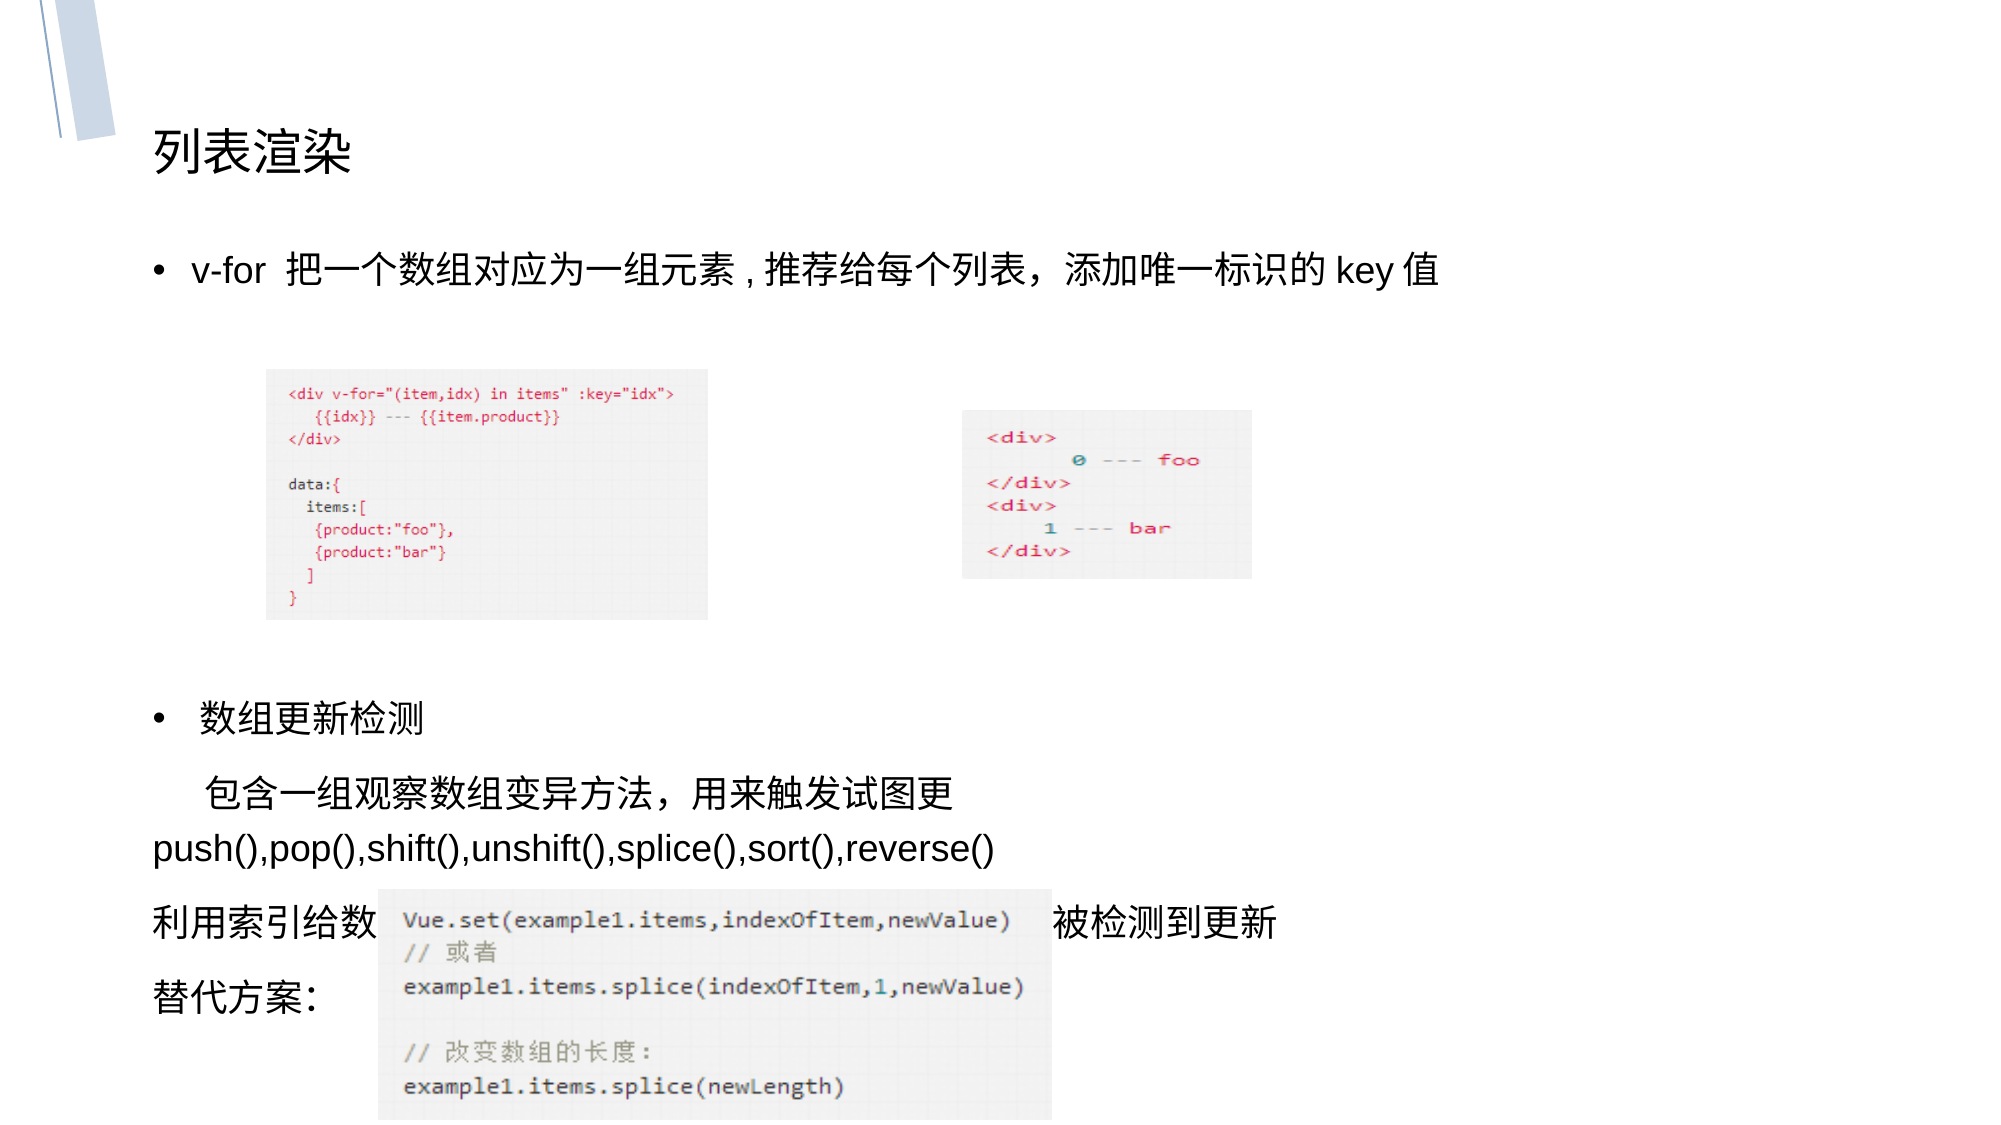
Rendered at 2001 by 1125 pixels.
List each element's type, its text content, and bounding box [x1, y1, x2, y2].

text_box 列表渲染 [137, 41, 1785, 208]
picture [961, 410, 1252, 579]
picture [266, 369, 708, 620]
picture [378, 889, 1052, 1120]
text_box v-for 把一个数组对应为一组元素,推荐给每个列表，添加唯一标识的key值 数组更新检测 包含一组观察数组变异方法，用来触发试图更push(),pop(),shift(),unshift(),splice(),sort(),reverse() 利用索引给数组赋值或者手动修改数组的长度，都不会被检测到更新 替代方案： [137, 230, 1805, 1057]
